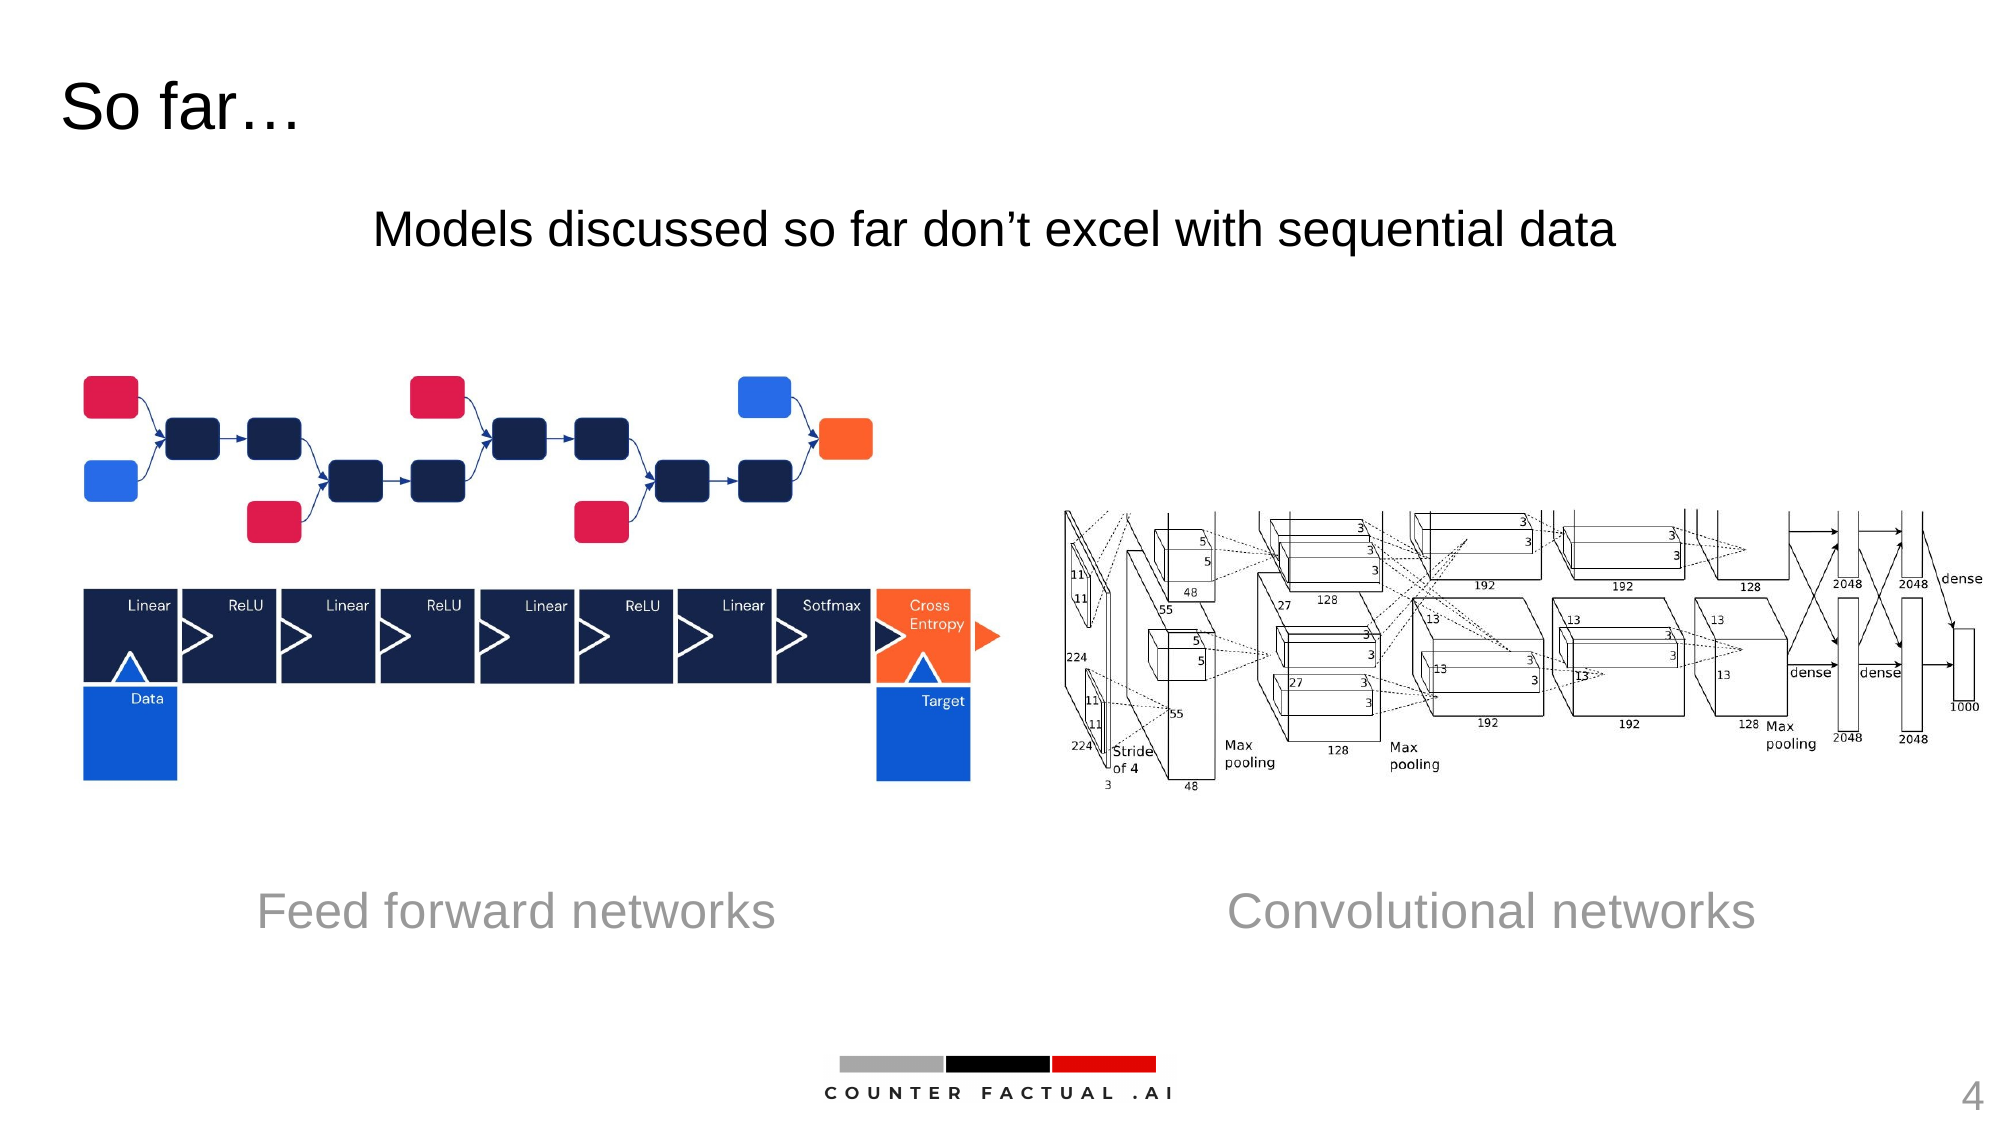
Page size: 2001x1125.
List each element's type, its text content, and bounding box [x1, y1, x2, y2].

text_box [74, 374, 1983, 939]
text_box Models discussed so far don’t excel with sequential data [372, 207, 1748, 257]
picture [823, 1054, 1177, 1103]
slide_number 4 [1550, 1063, 2000, 1124]
title So far… [0, 0, 2000, 217]
